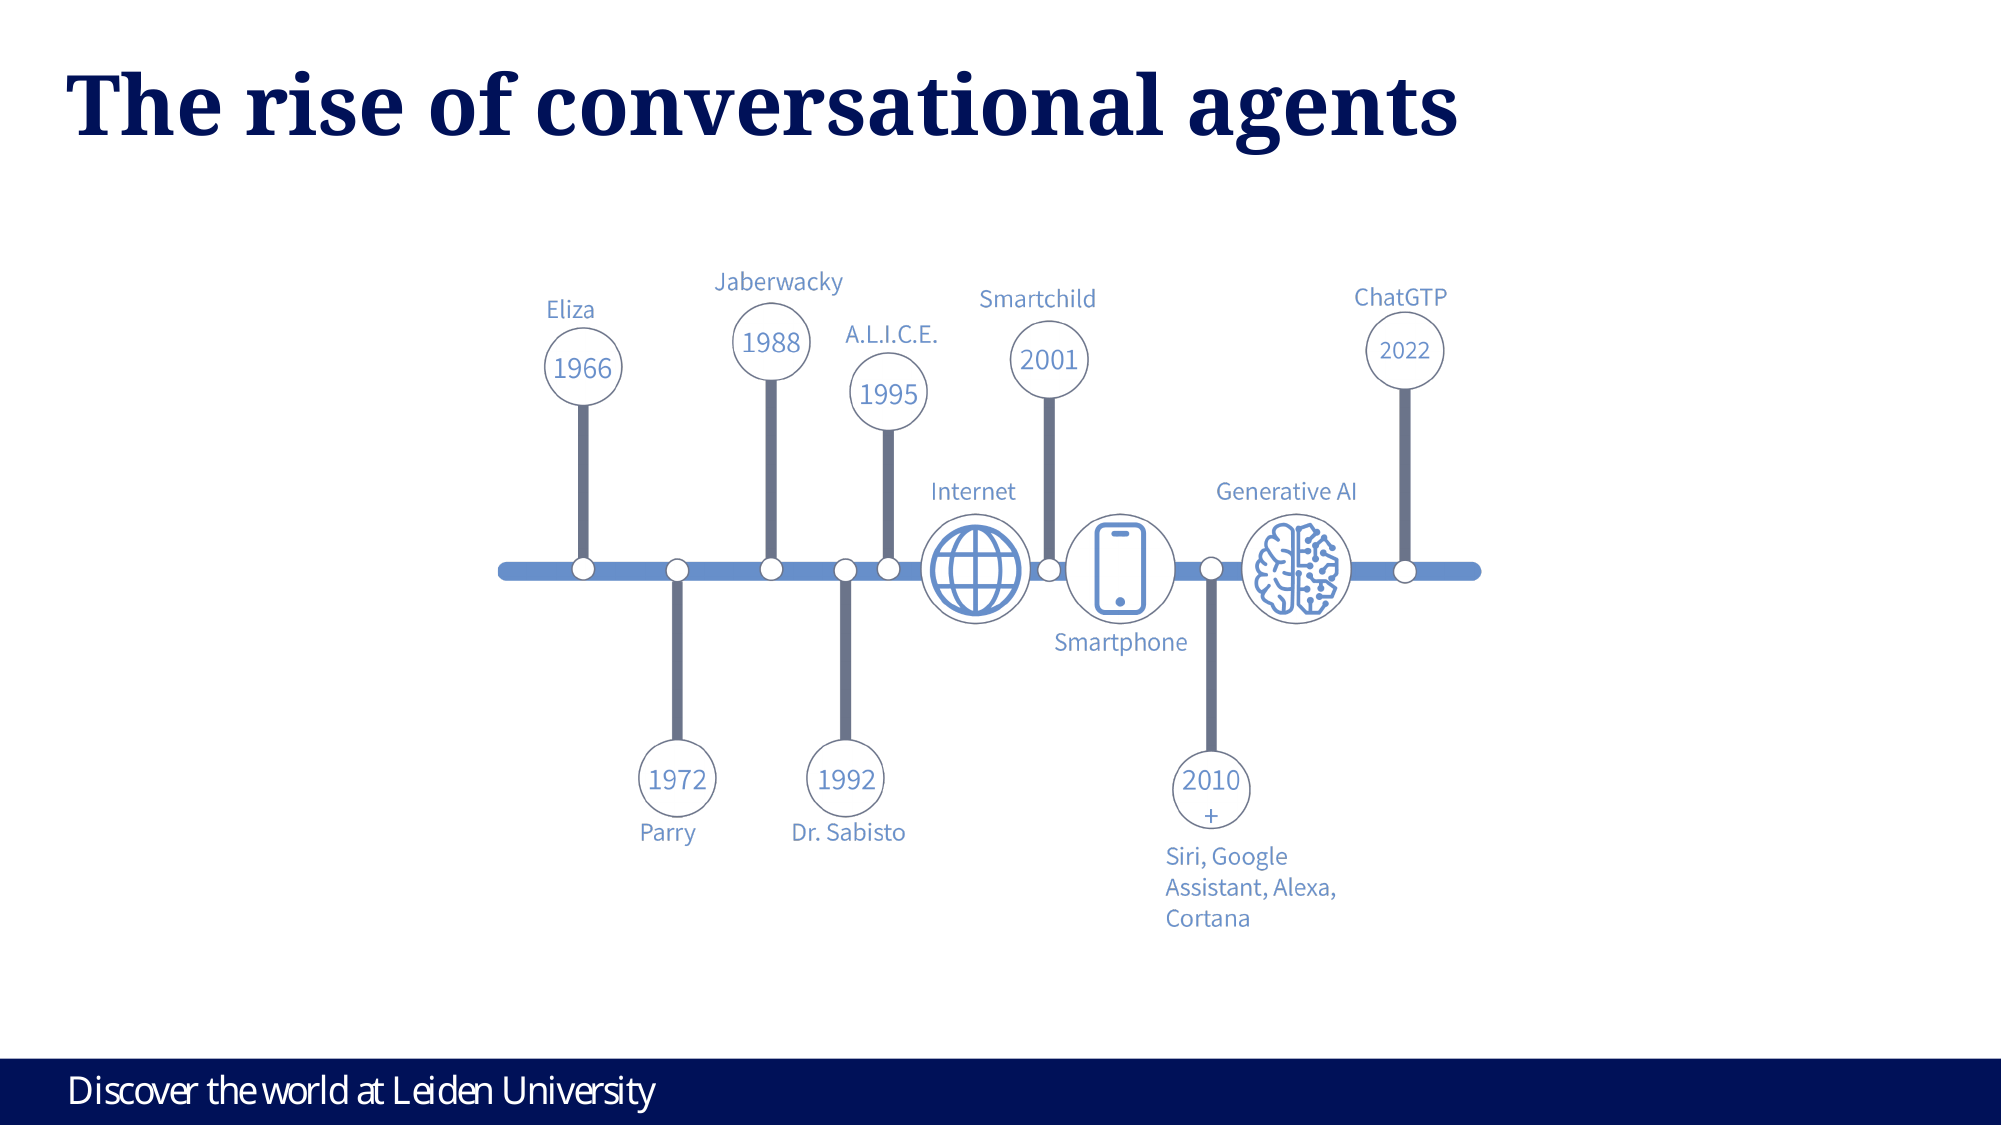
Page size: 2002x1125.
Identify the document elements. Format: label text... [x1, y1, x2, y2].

title The rise of conversational agents [66, 66, 1935, 138]
picture [497, 266, 1504, 933]
